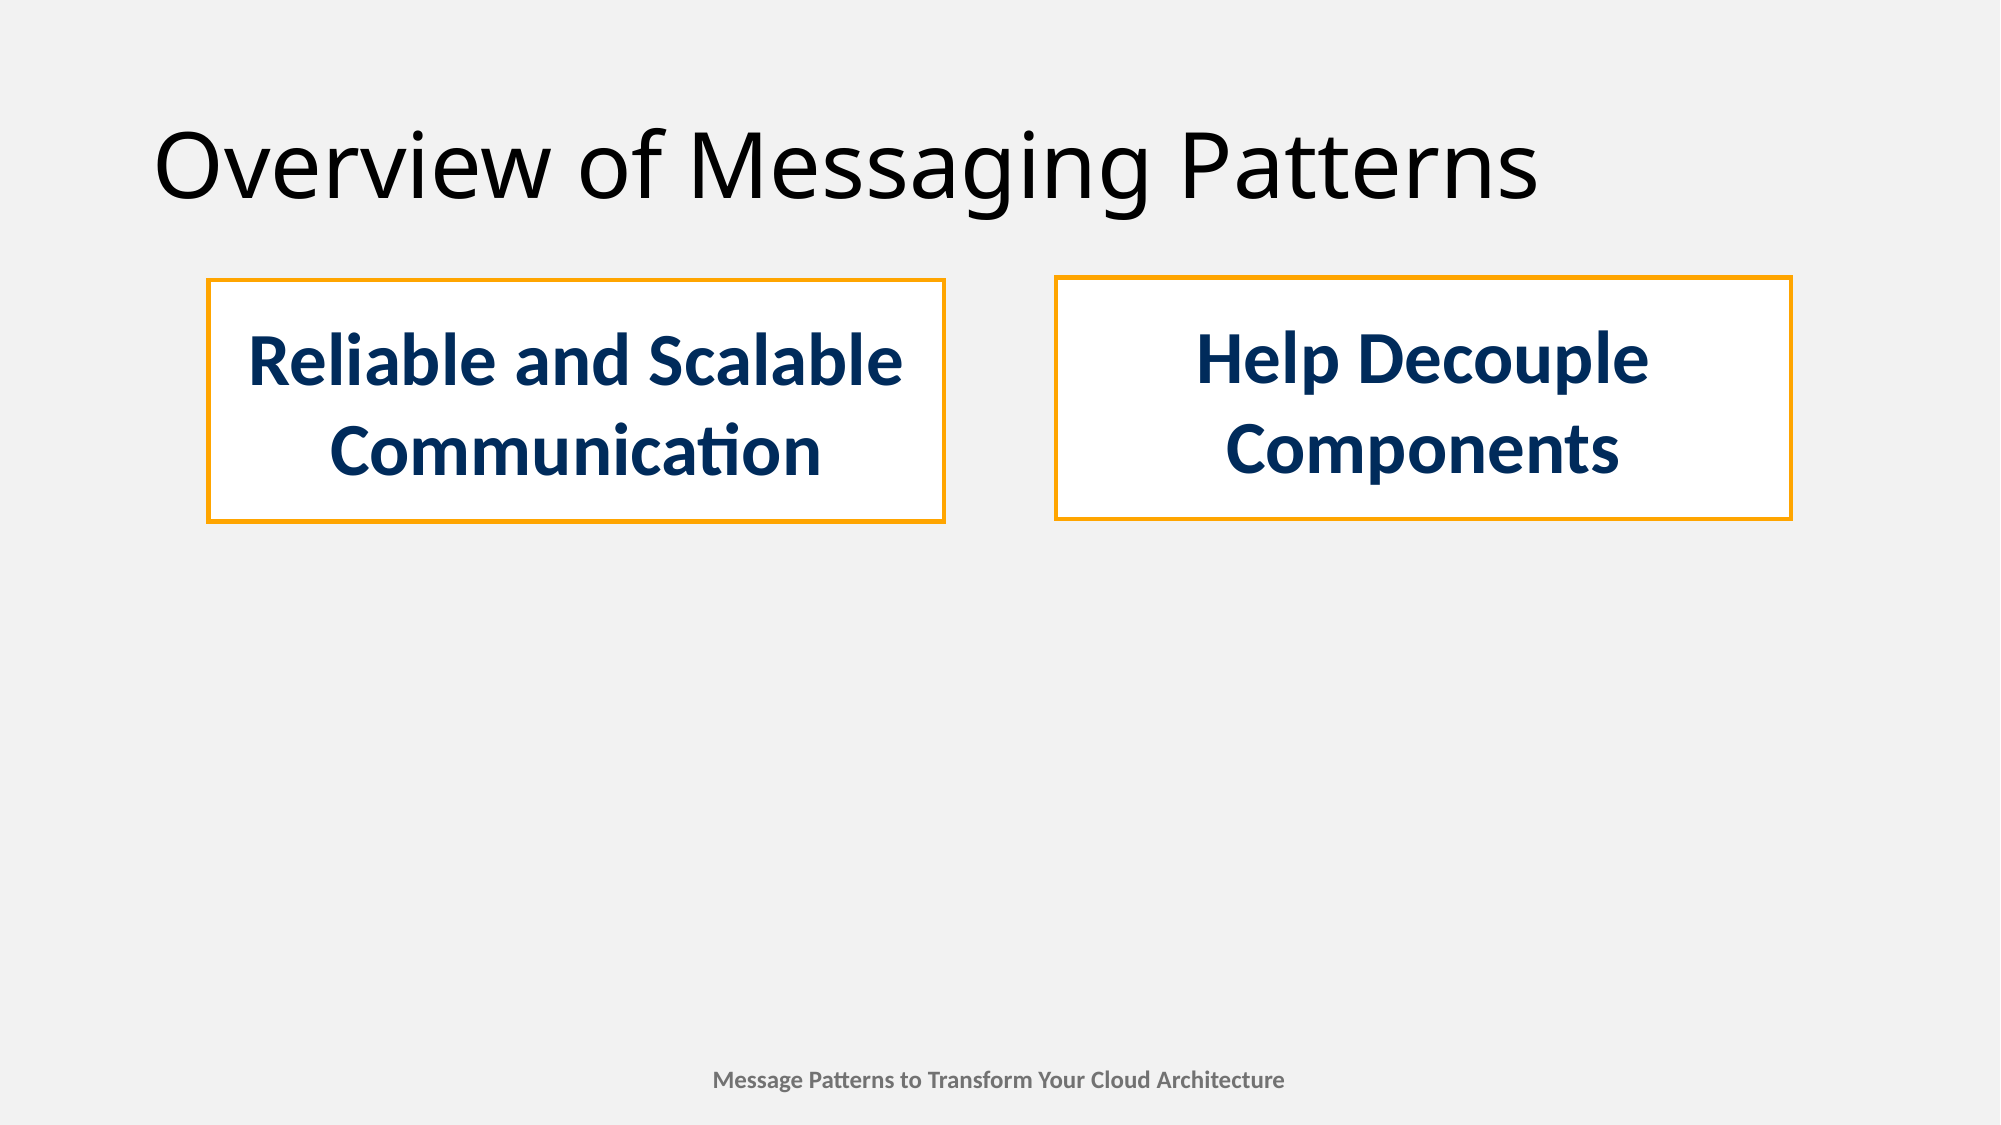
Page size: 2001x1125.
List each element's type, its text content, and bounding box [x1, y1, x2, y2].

text_box Help Decouple Components [1055, 276, 1792, 520]
text_box Reliable and Scalable Communication [208, 279, 945, 523]
title Overview of Messaging Patterns [137, 59, 1863, 278]
